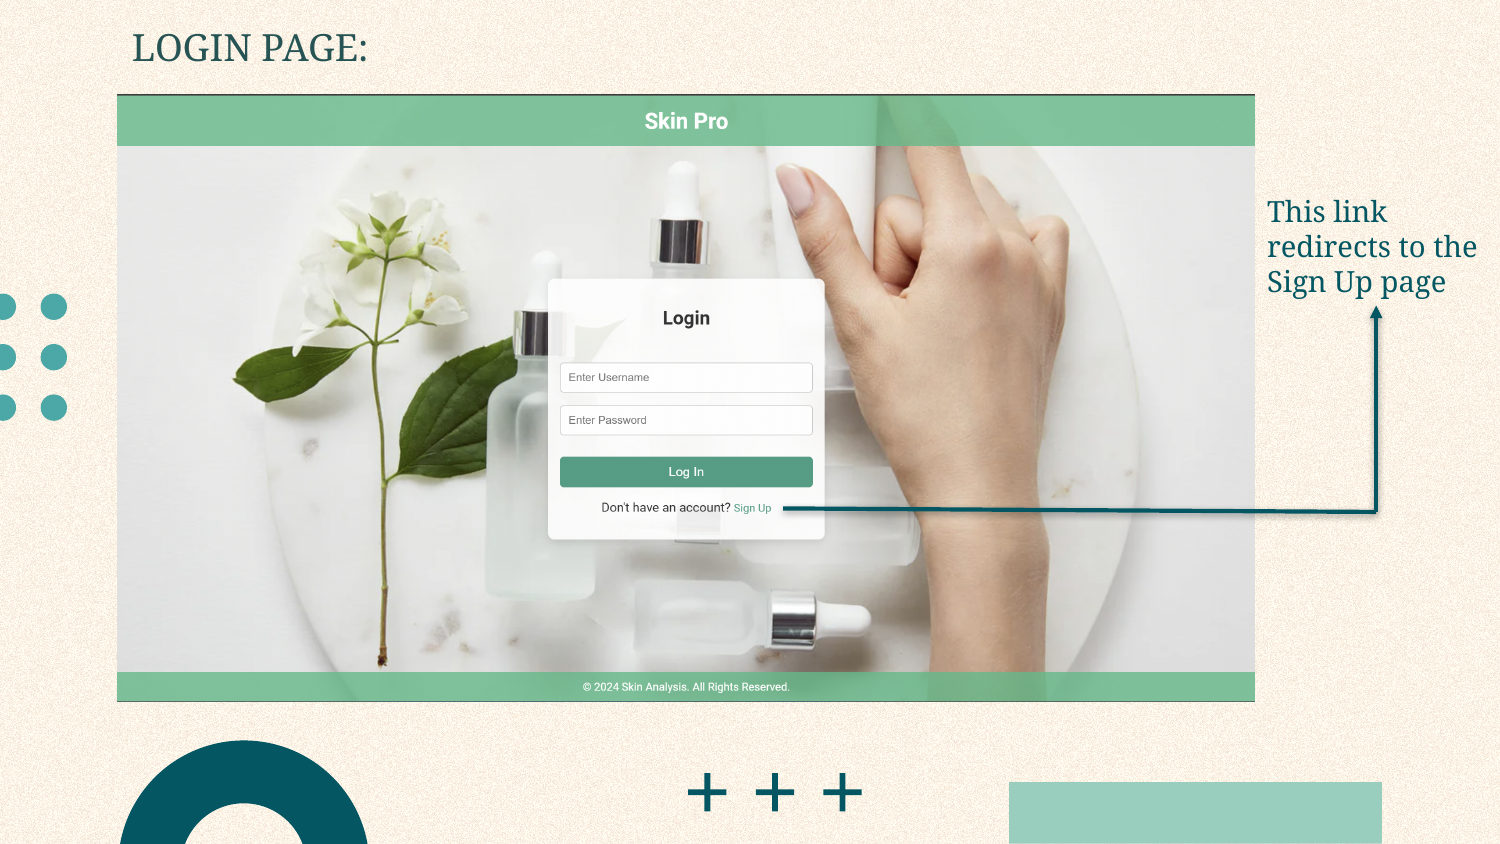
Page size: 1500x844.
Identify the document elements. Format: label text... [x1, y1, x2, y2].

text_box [782, 508, 1372, 513]
text_box This link redirects to the Sign Up page [1259, 185, 1500, 306]
picture [186, 804, 302, 844]
picture [0, 0, 1500, 844]
text_box LOGIN PAGE: [117, 16, 471, 76]
